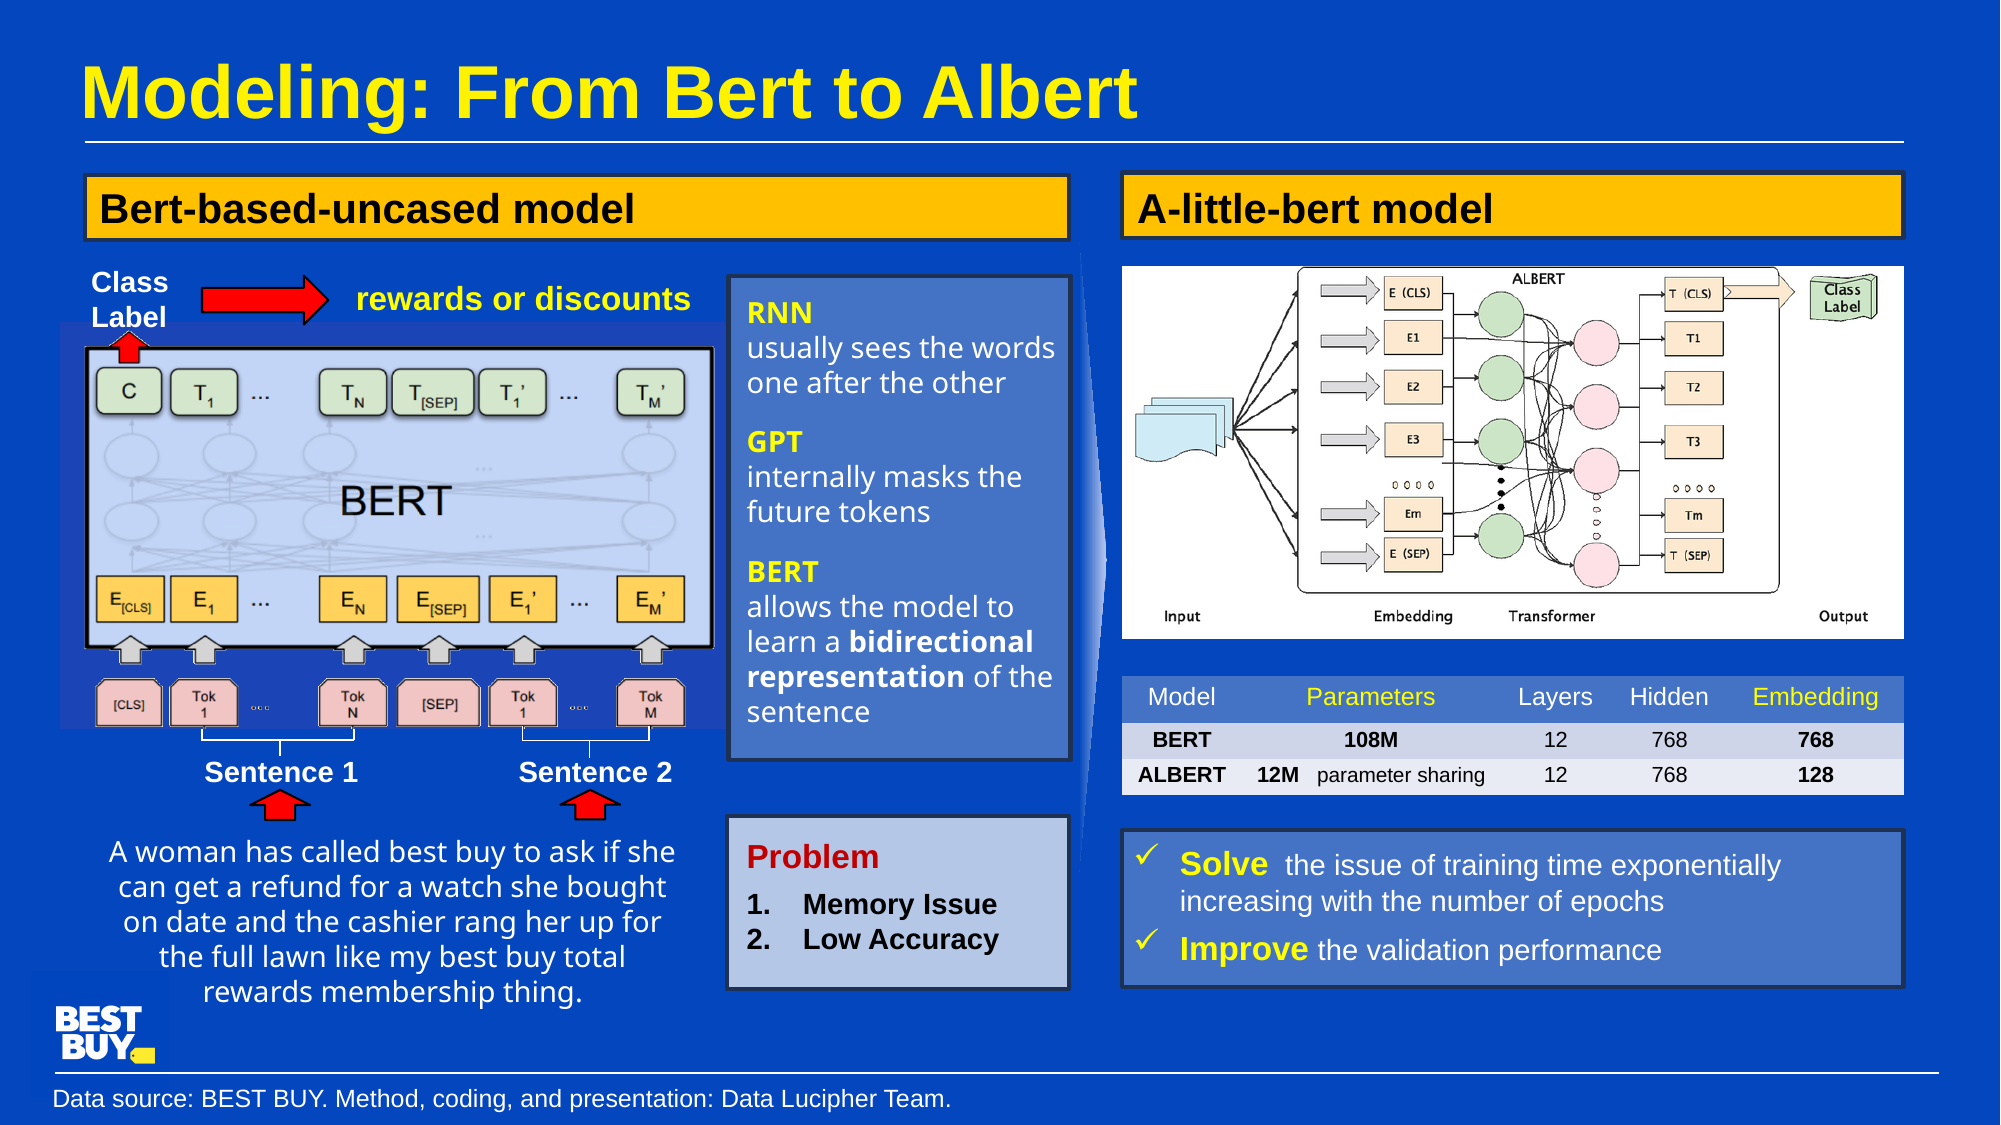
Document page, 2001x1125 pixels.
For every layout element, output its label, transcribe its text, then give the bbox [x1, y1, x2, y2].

table_cell 12 [1501, 759, 1611, 795]
picture [1122, 266, 1904, 639]
text_box A-little-bert model [1122, 174, 1567, 240]
text_box [83, 173, 1071, 242]
text_box [1120, 828, 1906, 989]
table_cell ALBERT [1122, 759, 1242, 795]
text_box [1078, 240, 1107, 874]
table_header Hidden [1611, 676, 1728, 723]
text_box rewards or discounts [341, 269, 717, 320]
table_cell BERT [1122, 723, 1242, 759]
text_box Data source: BEST BUY. Method, coding, and presentation: Data Lucipher Team. [37, 1075, 1000, 1121]
table_cell 128 [1728, 759, 1904, 795]
table_cell 12M parameter sharing [1242, 759, 1501, 795]
text_box Bert-based-uncased model [84, 174, 702, 240]
table_header Layers [1501, 676, 1611, 723]
text_box Class Label [76, 256, 195, 320]
table_header Model [1122, 676, 1242, 723]
table_header Embedding [1728, 676, 1904, 723]
text_box Problem Memory Issue Low Accuracy [731, 827, 1056, 963]
text_box Modeling: From Bert to Albert [65, 35, 1579, 141]
text_box Sentence 1 [189, 745, 397, 796]
table_cell 768 [1611, 759, 1728, 795]
text_box [248, 788, 313, 823]
picture [31, 971, 169, 1098]
text_box RNN usually sees the words one after the other GPT internally masks the future tokens BERT allows the model to learn a bidirectional representation of the sentence [731, 286, 1074, 736]
text_box [1120, 170, 1906, 240]
picture [60, 322, 731, 730]
text_box [199, 273, 331, 320]
text_box Sentence 2 [503, 745, 690, 796]
text_box [726, 735, 1073, 762]
text_box A woman has called best buy to ask if she can get a refund for a watch she bought on date and the cashier rang her up for the full lawn like my best buy total rewards membership thing. [85, 825, 700, 1016]
text_box [726, 274, 1073, 322]
text_box Solve the issue of training time exponentially increasing with the number of epochs Improve the validation performance [1118, 834, 1904, 975]
text_box [558, 788, 623, 822]
table_cell 768 [1611, 723, 1728, 759]
table_cell 768 [1728, 723, 1904, 759]
table_cell 12 [1501, 723, 1611, 759]
table_cell 108M [1242, 723, 1501, 759]
text_box [725, 814, 1071, 991]
table_header Parameters [1242, 676, 1501, 723]
